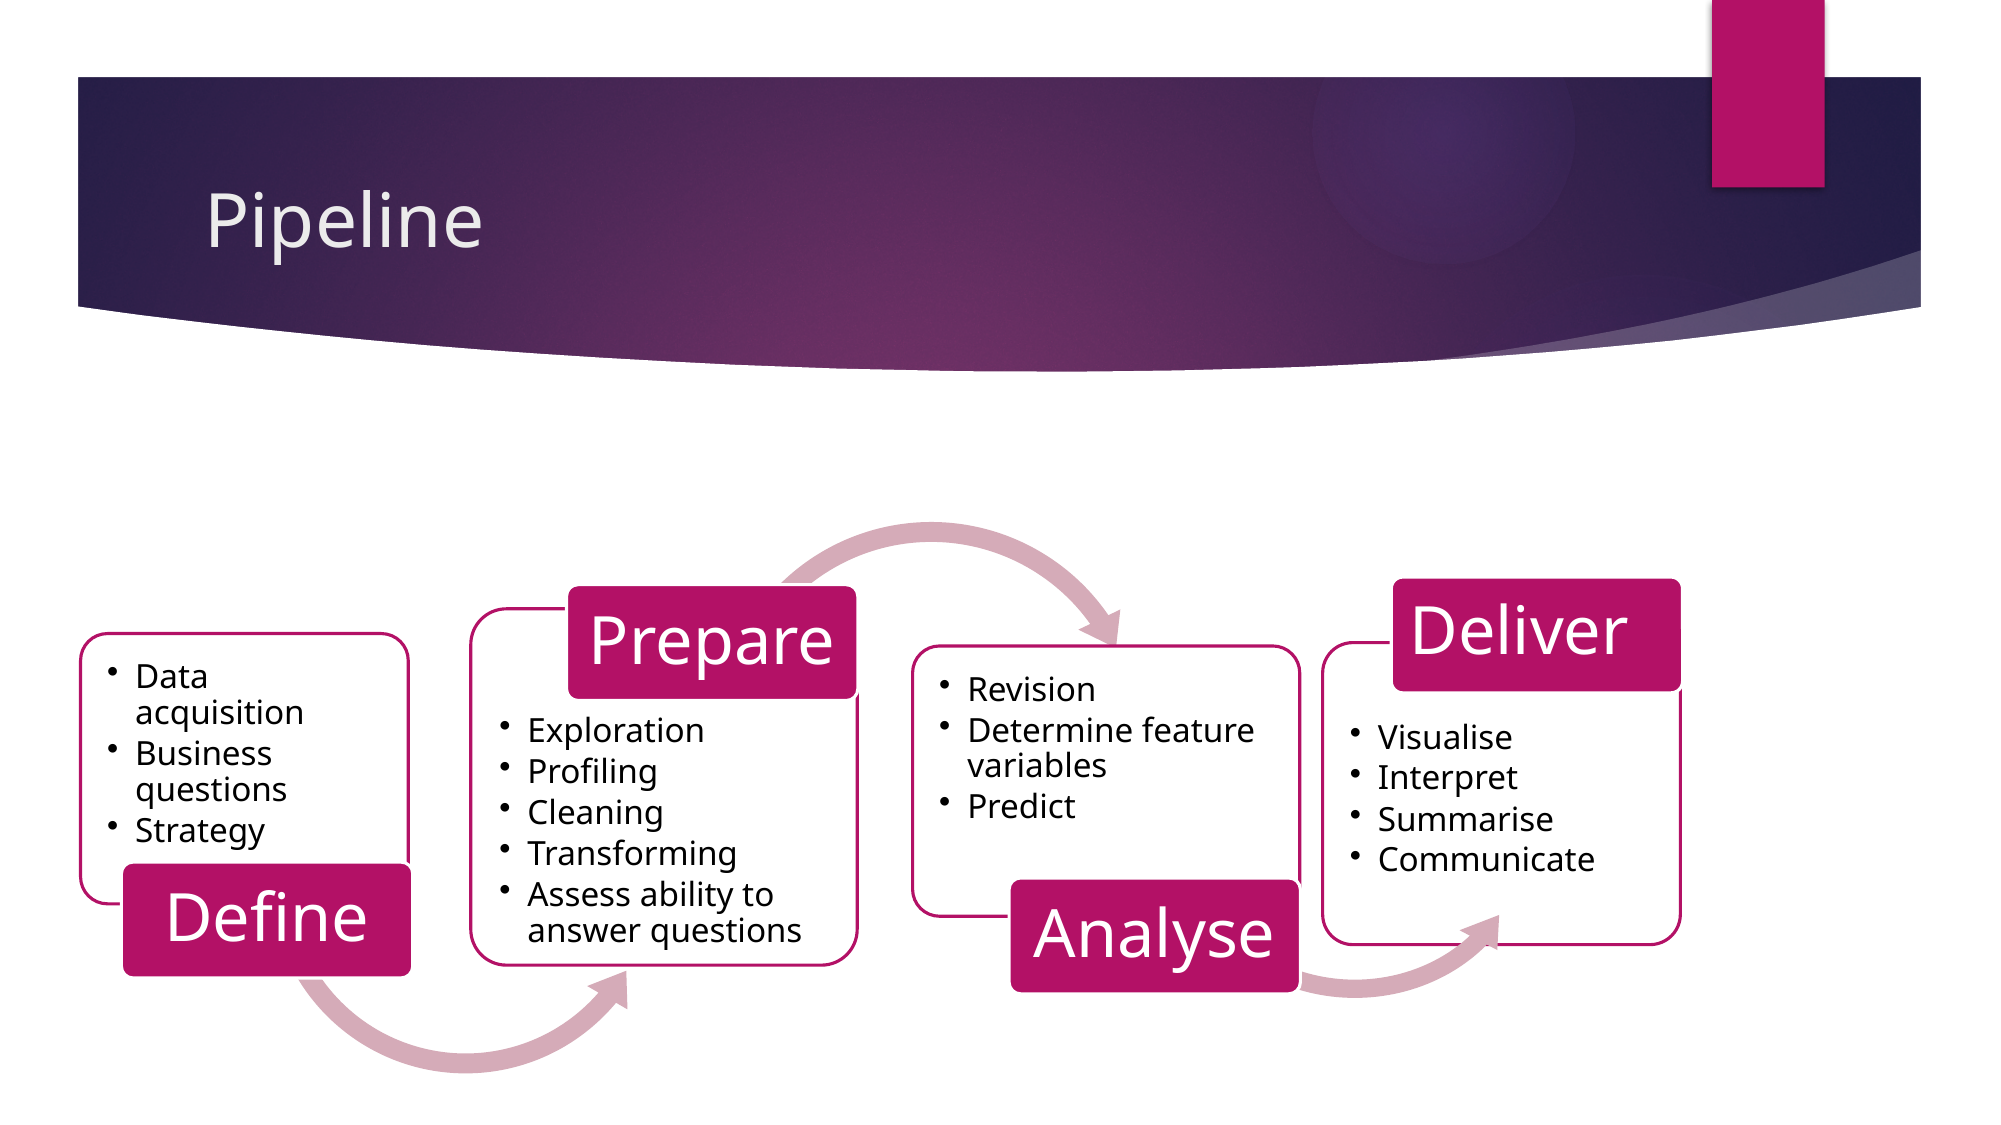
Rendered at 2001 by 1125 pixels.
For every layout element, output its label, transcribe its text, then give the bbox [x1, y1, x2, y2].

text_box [1391, 576, 1750, 709]
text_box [1322, 642, 1681, 945]
text_box [1305, 953, 1478, 998]
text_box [80, 508, 1301, 1087]
title Pipeline [189, 159, 1627, 276]
